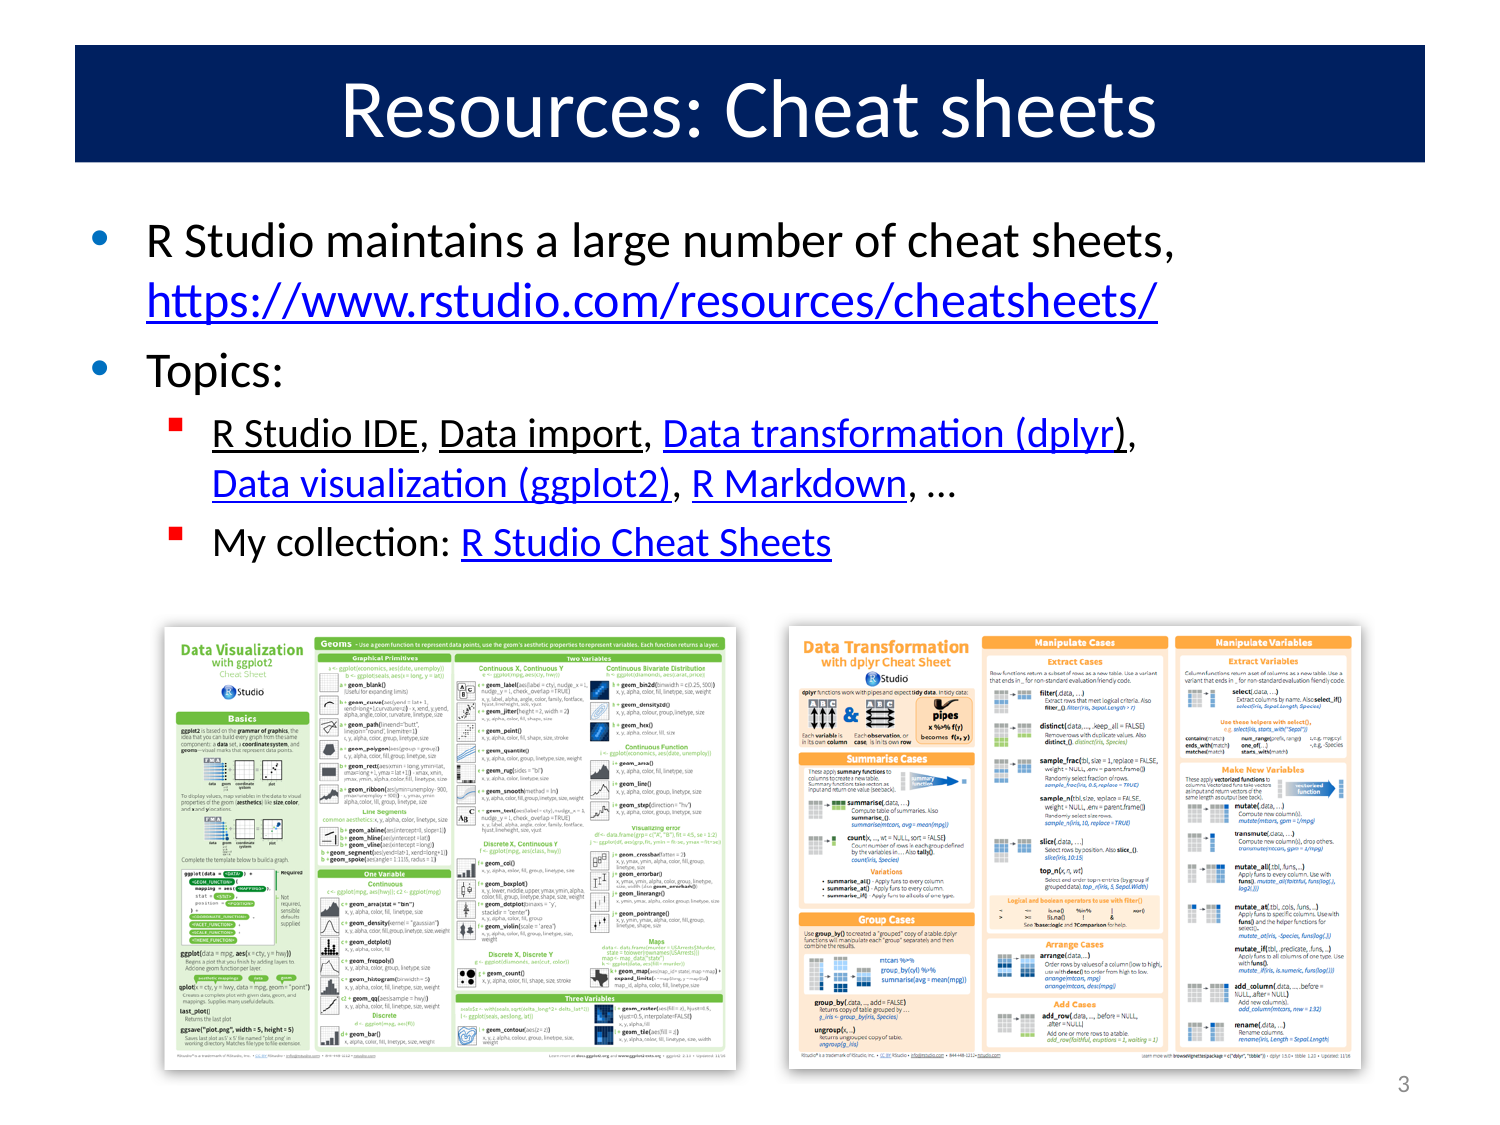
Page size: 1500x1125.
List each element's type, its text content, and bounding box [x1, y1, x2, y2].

title Resources: Cheat sheets [75, 45, 1425, 163]
slide_number 3 [1074, 1062, 1425, 1103]
picture [149, 612, 751, 1087]
list R Studio maintains a large number of cheat sheets, https://www.rstudio.com/resources/cheatsheets/ Topics: R Studio IDE, Data import, Data transformation (dplyr), Data visualization (ggplot2), R Markdown, … My collection: R Studio Cheat Sheets [75, 200, 1425, 588]
picture [774, 612, 1376, 1084]
